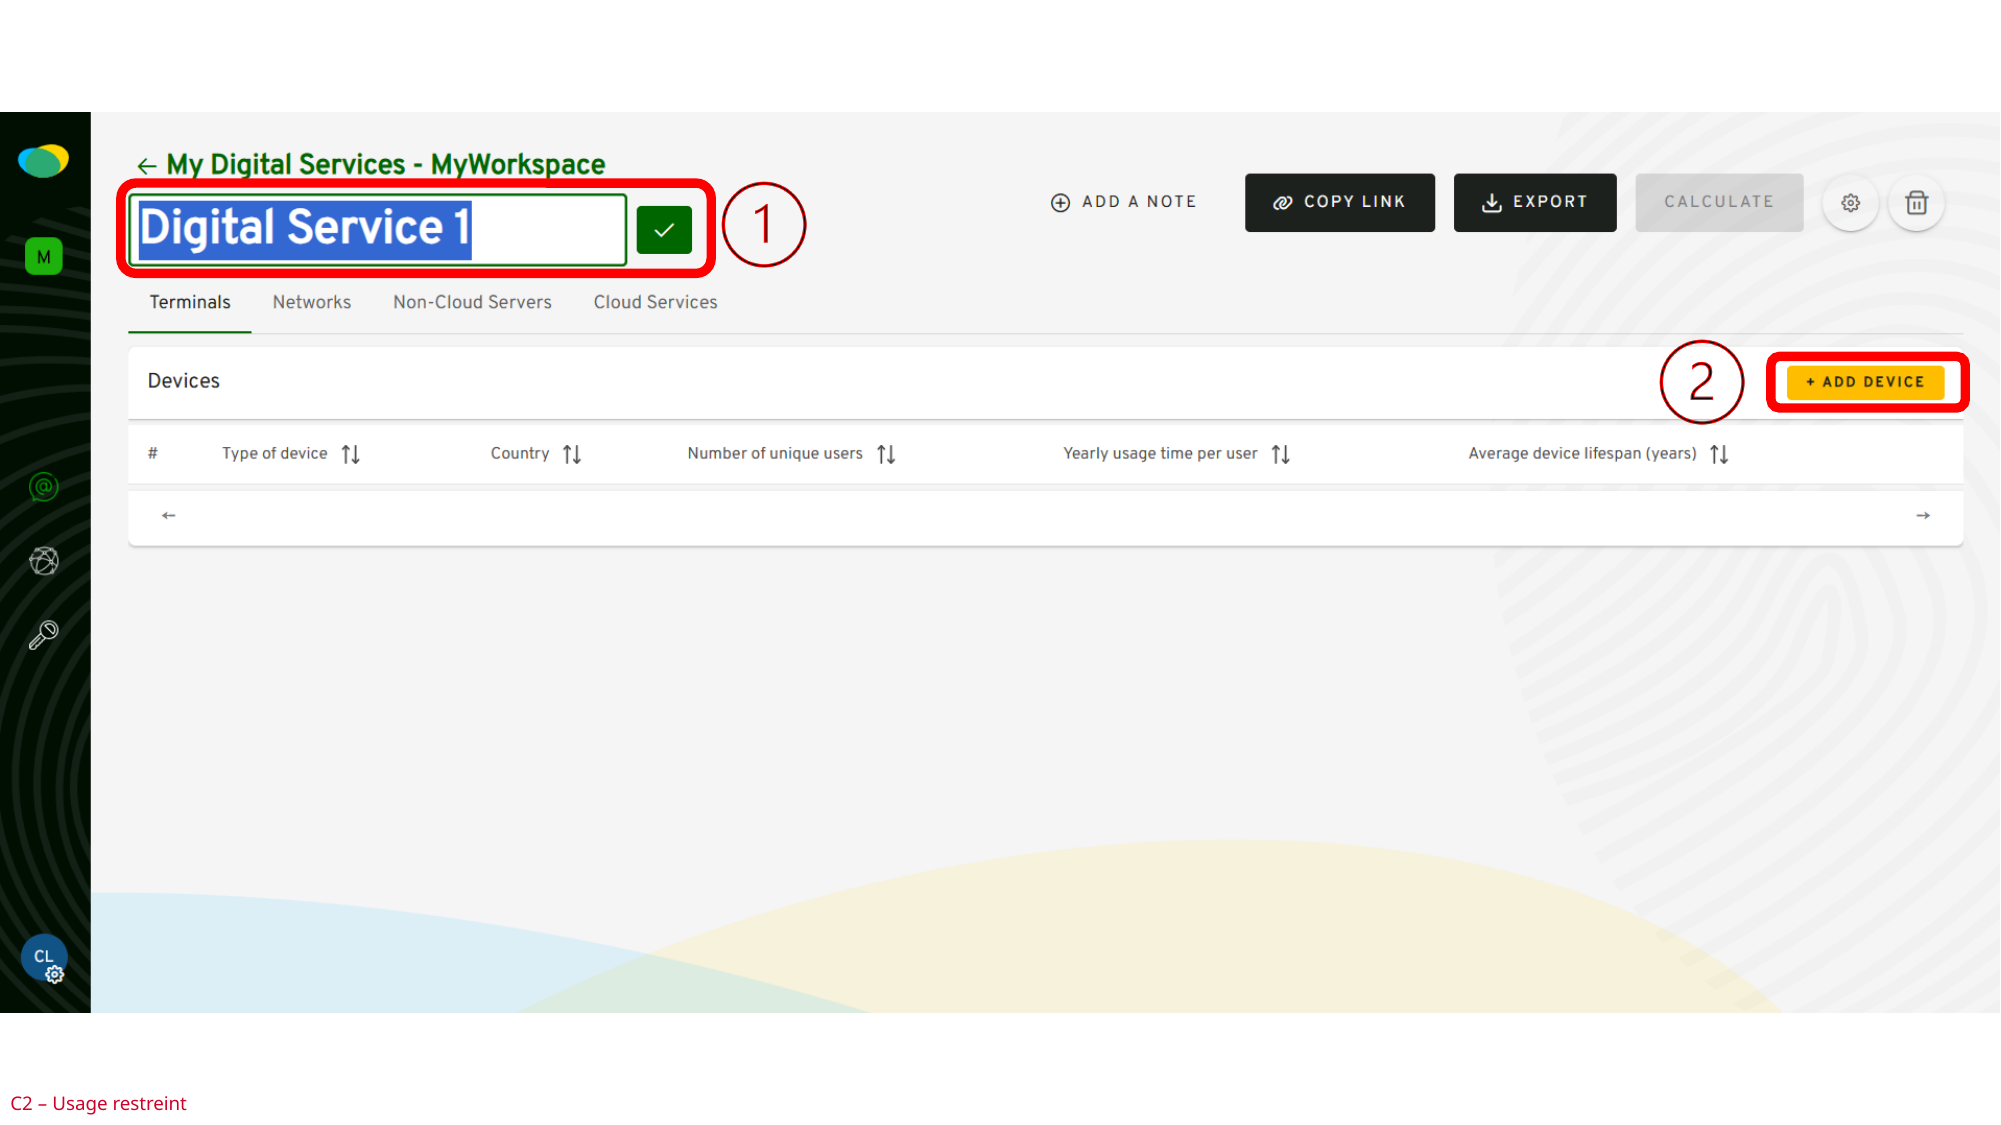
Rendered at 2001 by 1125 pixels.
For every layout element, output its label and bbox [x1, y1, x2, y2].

picture [0, 111, 2000, 1014]
